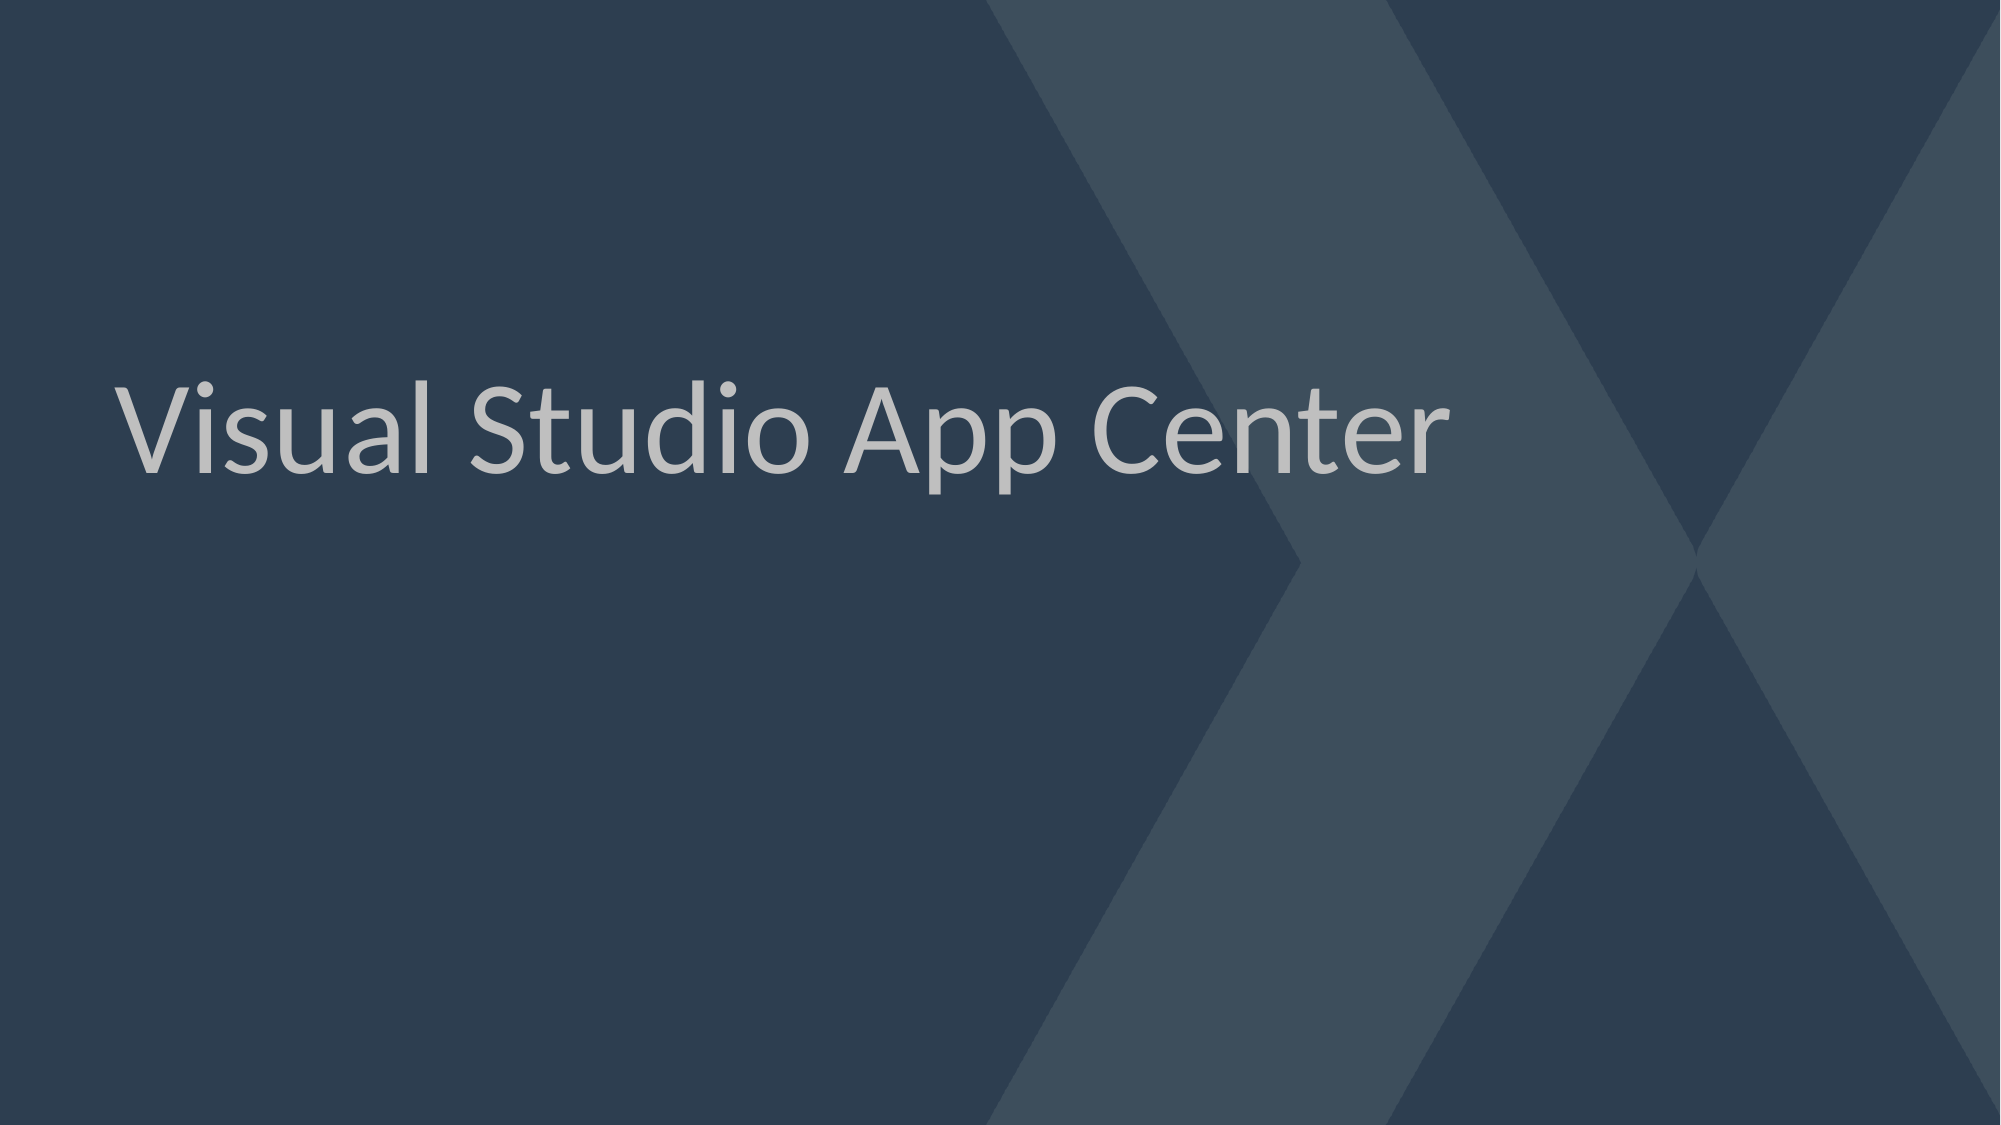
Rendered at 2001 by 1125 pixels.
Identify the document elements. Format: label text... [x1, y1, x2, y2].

picture [0, 0, 2001, 1125]
subtitle Visual Studio App Center [99, 350, 1951, 787]
